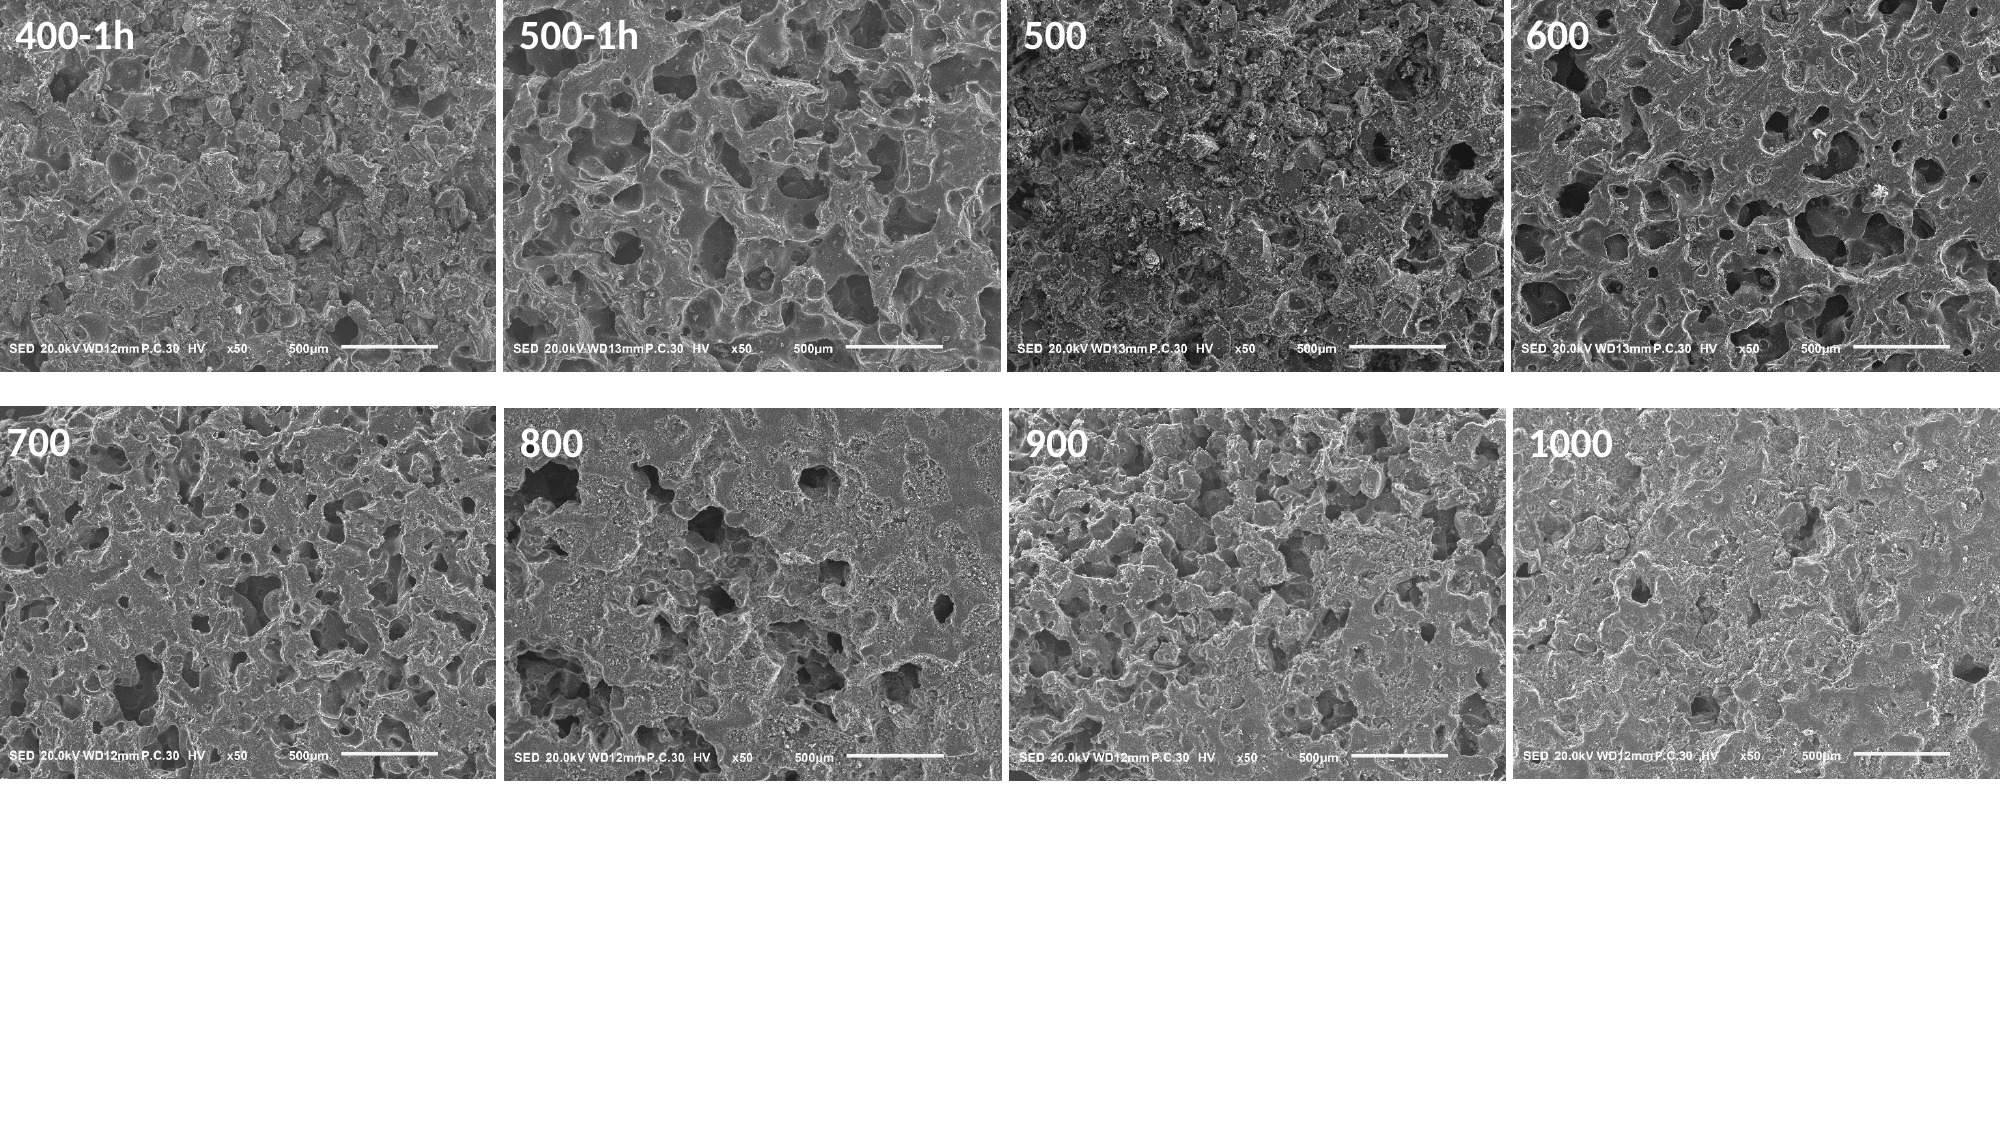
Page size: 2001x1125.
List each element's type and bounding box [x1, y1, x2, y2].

list [0, 0, 496, 373]
picture [503, 0, 1001, 373]
picture [1009, 408, 1506, 781]
picture [1007, 0, 1504, 373]
picture [1511, 0, 2000, 373]
picture [0, 406, 496, 779]
picture [504, 408, 1002, 781]
picture [1513, 408, 2000, 779]
